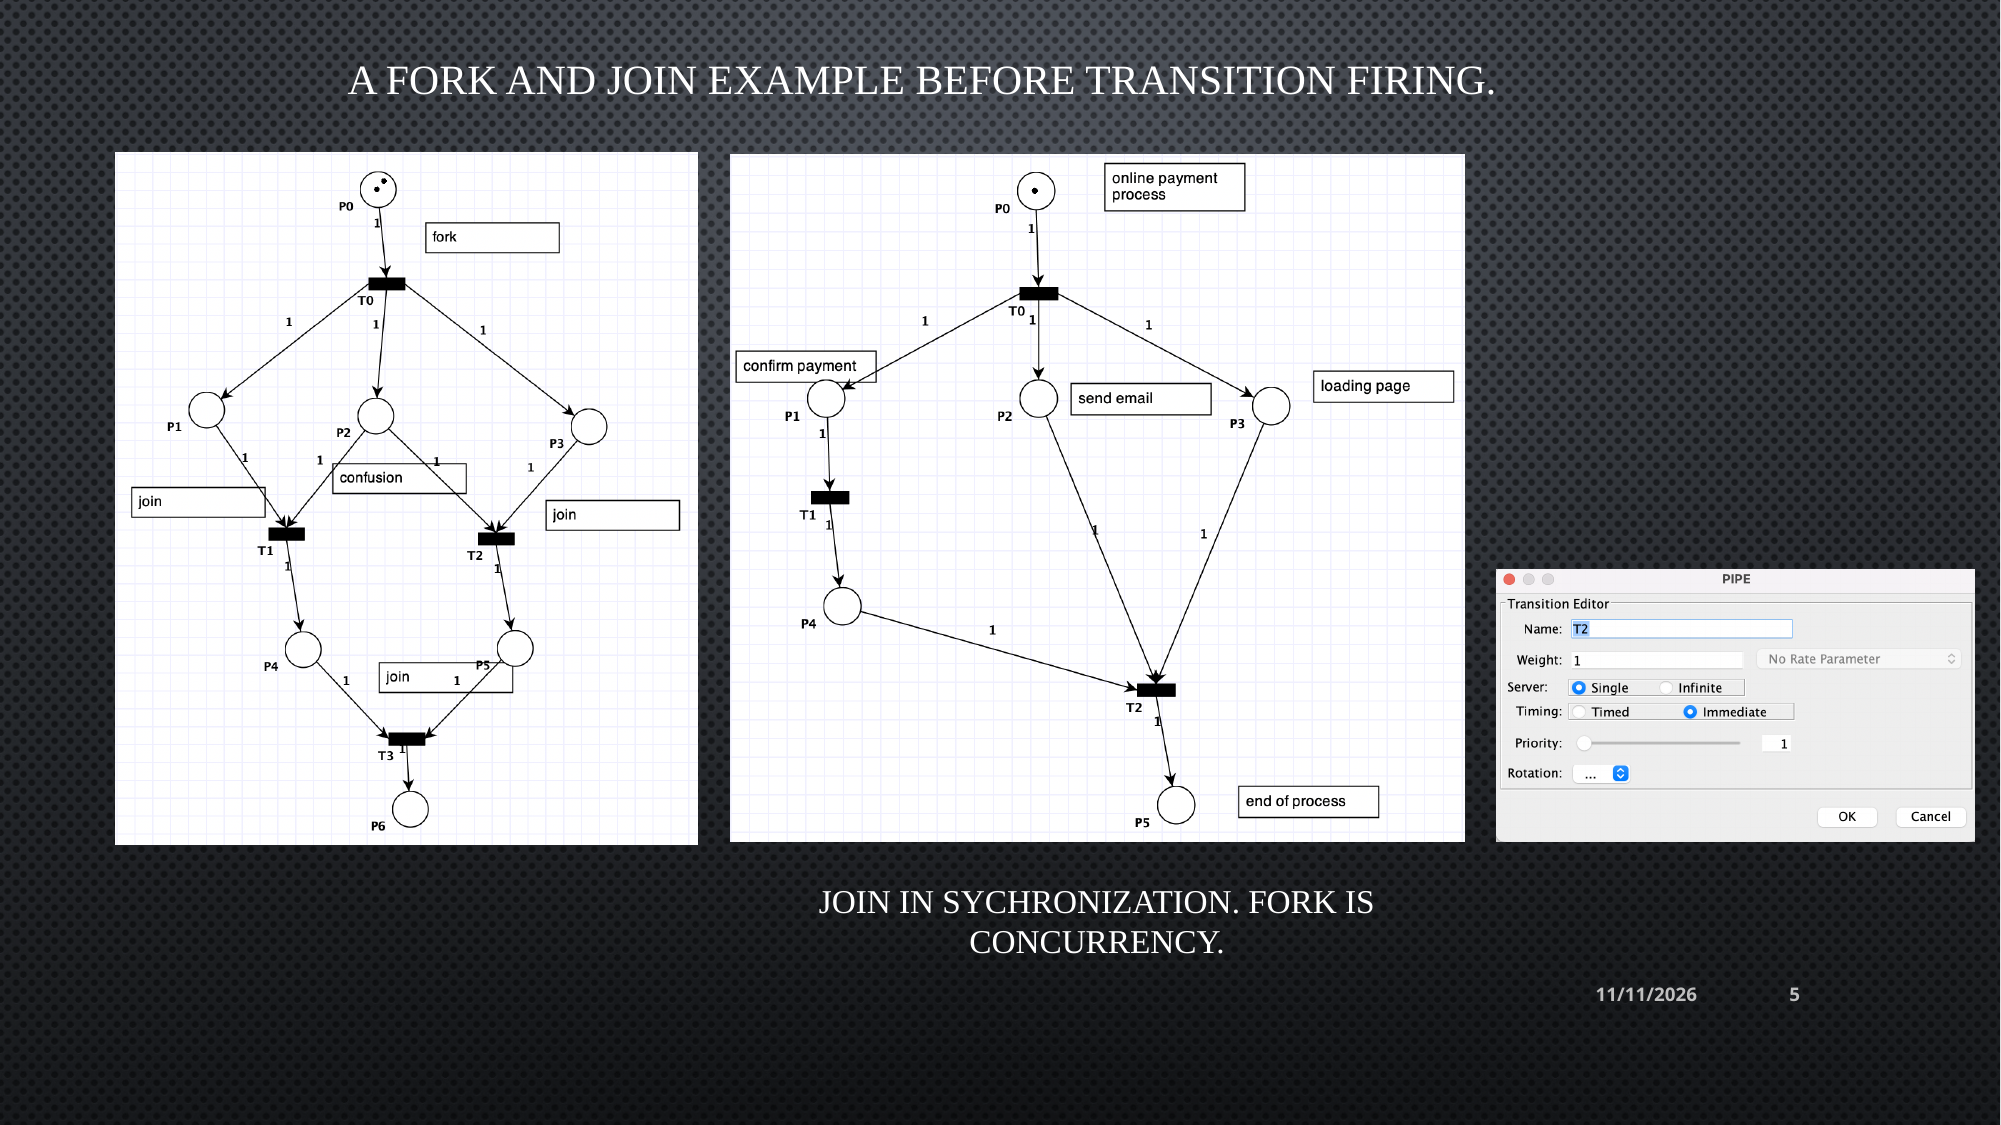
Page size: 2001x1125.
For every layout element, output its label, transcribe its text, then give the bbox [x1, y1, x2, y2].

picture [729, 154, 1465, 842]
picture [1496, 569, 1975, 842]
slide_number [1449, 965, 1713, 1025]
picture [114, 151, 698, 845]
title a fork and join example before transition firing. [115, 3, 1741, 153]
slide_number 5 [1724, 965, 1816, 1025]
list Join in sychronization. Fork is concurrency. [715, 846, 1479, 996]
